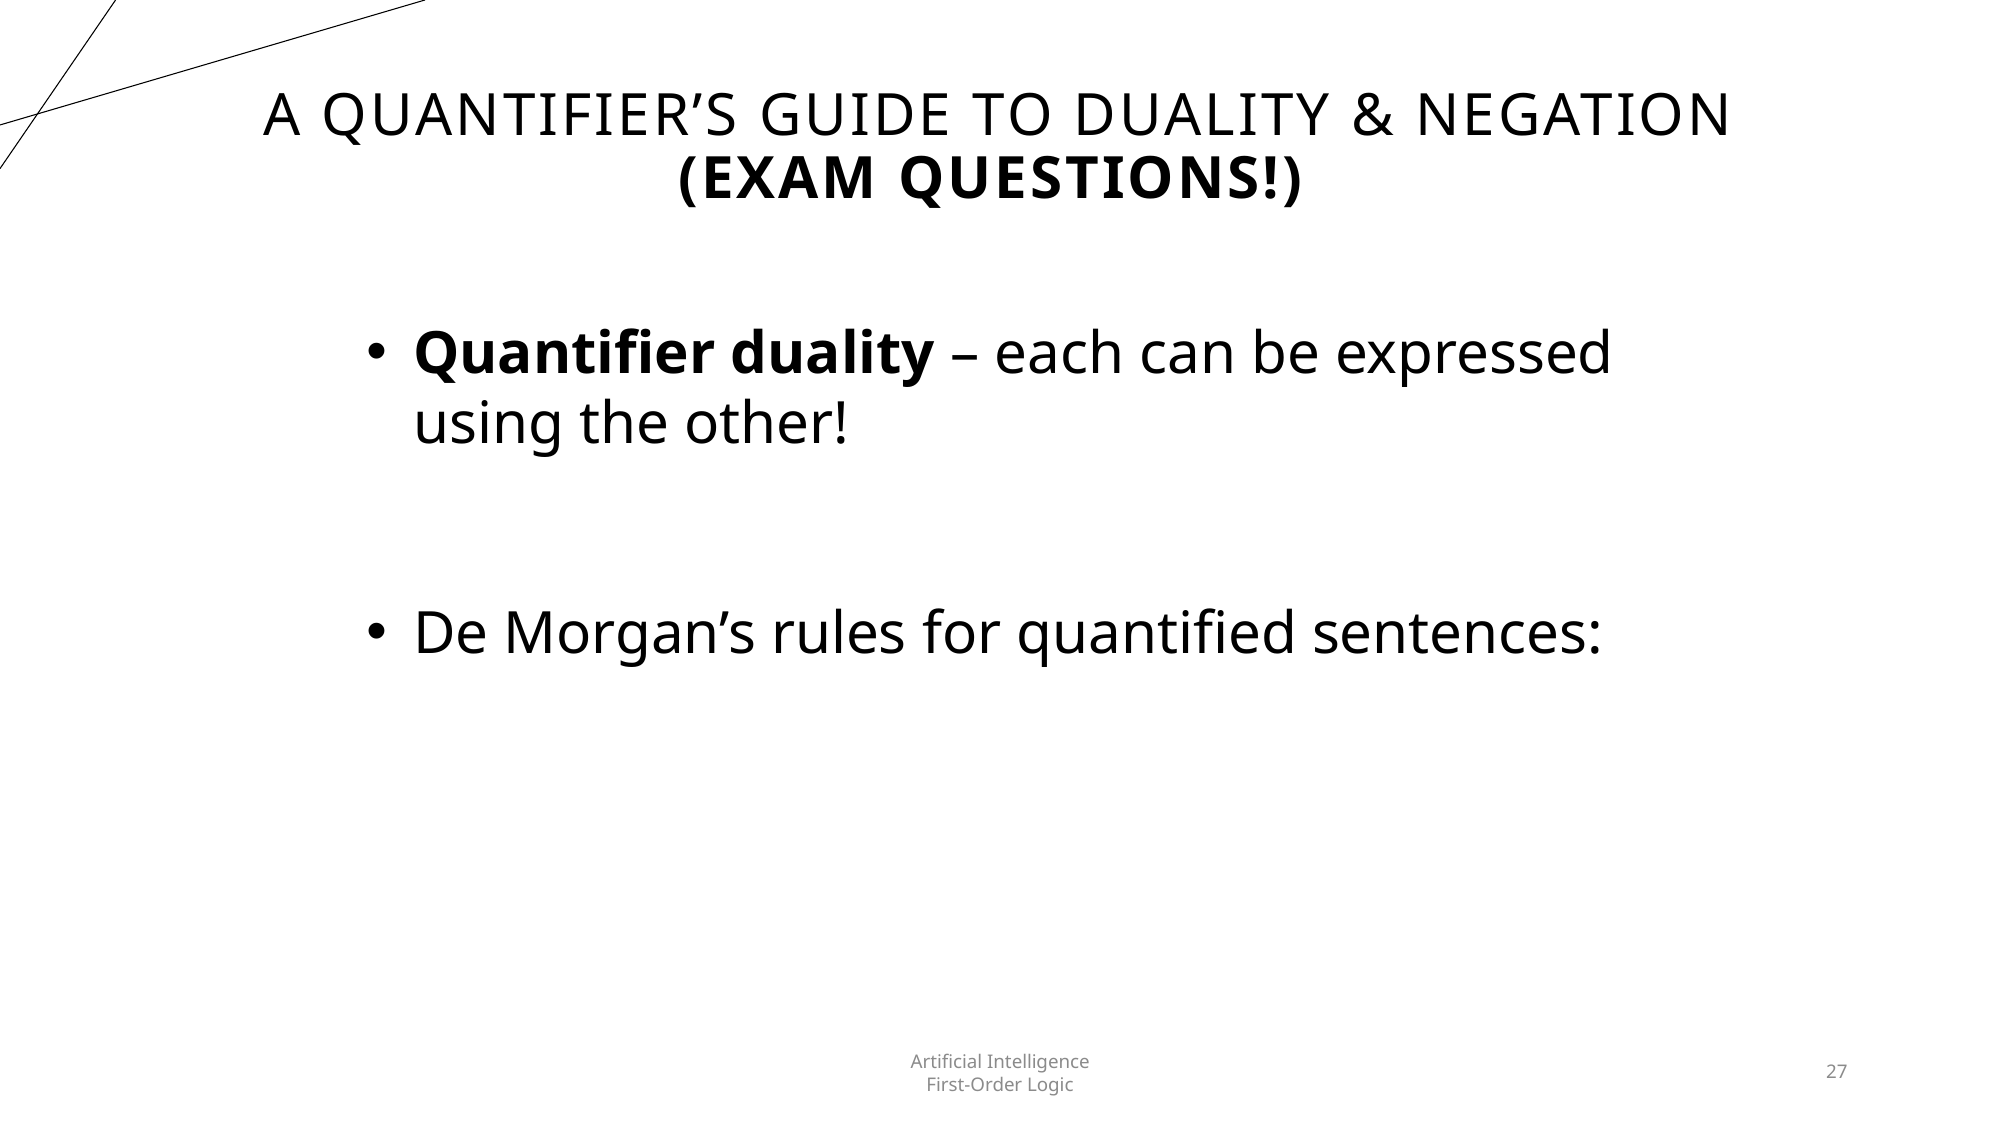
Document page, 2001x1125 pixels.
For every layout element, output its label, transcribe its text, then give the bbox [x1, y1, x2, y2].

slide_number 27 [1412, 1042, 1863, 1103]
footer Artificial Intelligence First-Order Logic [662, 1042, 1338, 1103]
title A Quantifier’s Guide to Duality & Negation (EXAM QUESTIONS!) [137, 70, 1863, 225]
